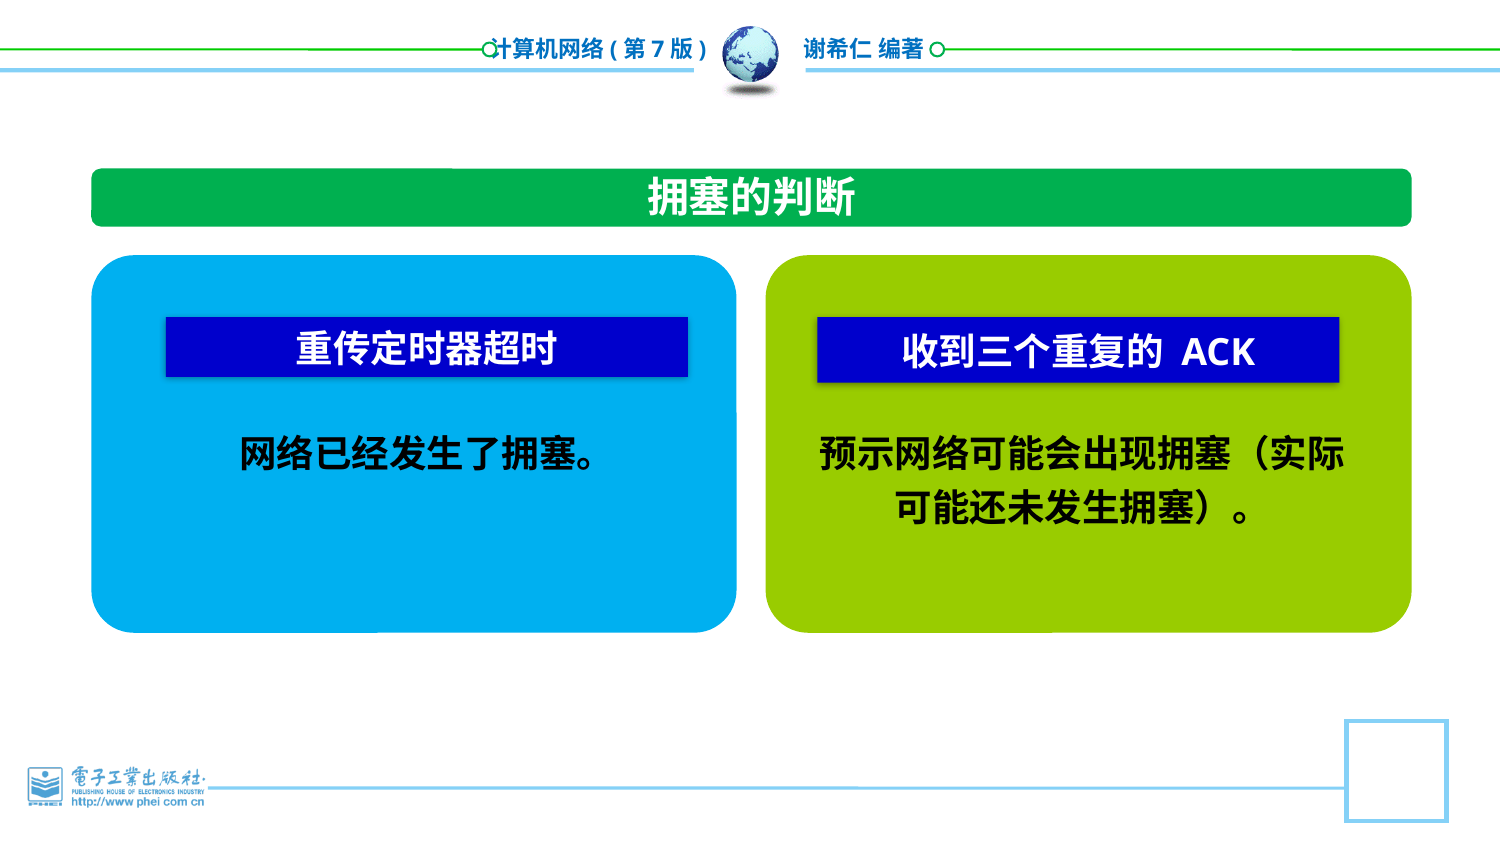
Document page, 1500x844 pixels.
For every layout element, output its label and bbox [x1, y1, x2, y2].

picture [23, 764, 208, 809]
picture [720, 24, 780, 100]
text_box [763, 253, 1414, 635]
text_box [91, 163, 1412, 228]
text_box [89, 253, 739, 635]
